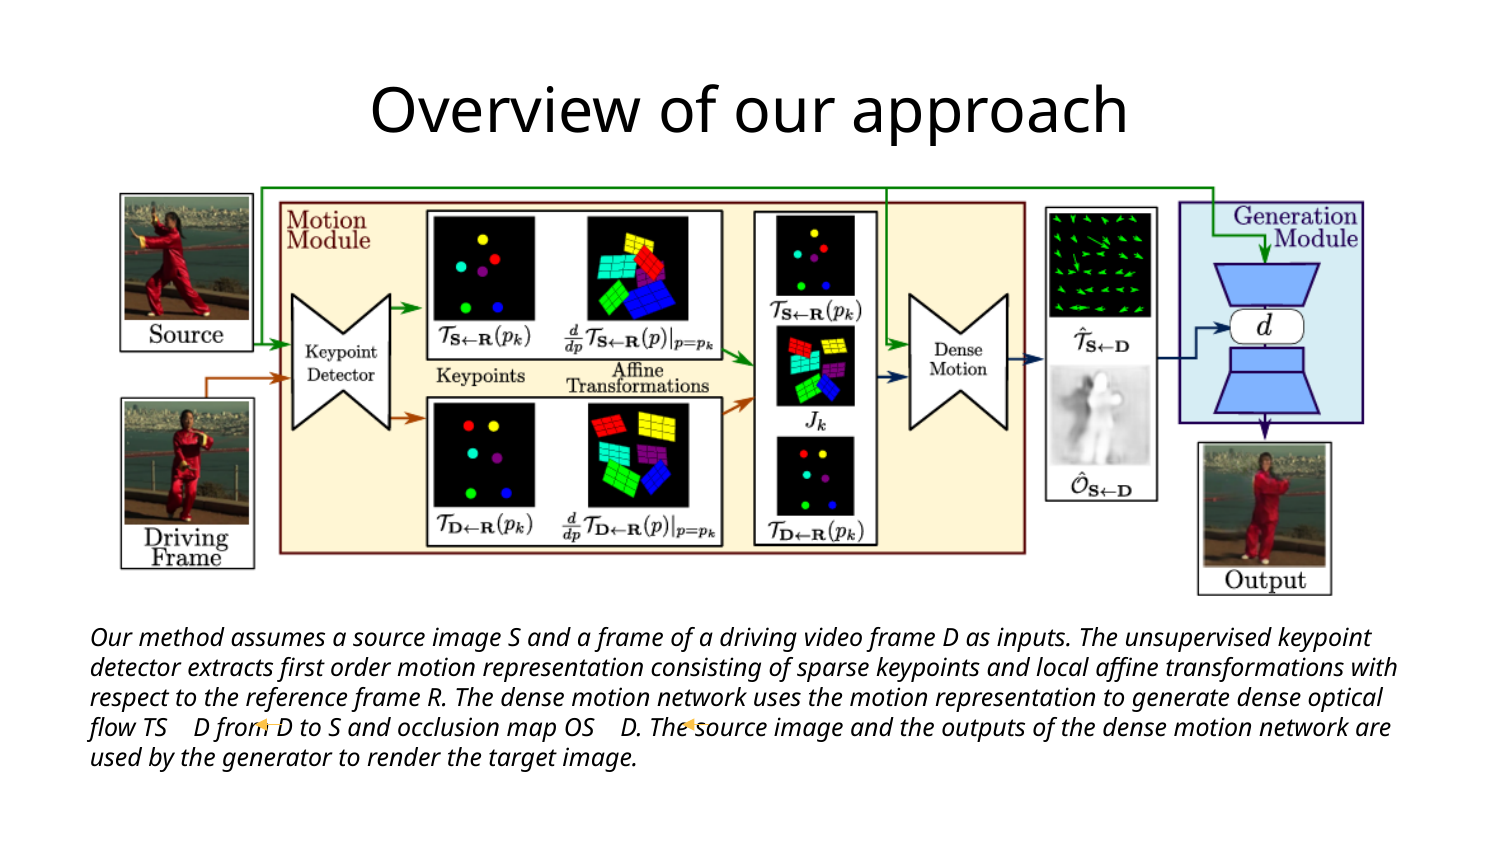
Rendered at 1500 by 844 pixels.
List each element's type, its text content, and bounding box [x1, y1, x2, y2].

title Overview of our approach [75, 67, 1425, 147]
text_box Our method assumes a source image S and a frame of a driving video frame D as inputs. The unsupervised keypoint detector extracts first order motion representation consisting of sparse keypoints and local affine transformations with respect to the reference frame R. The dense motion network uses the motion representation to generate dense optical flow TS D from D to S and occlusion map OS D. The source image and the outputs of the dense motion network are used by the generator to render the target image. [75, 613, 1438, 779]
picture [84, 146, 1382, 601]
